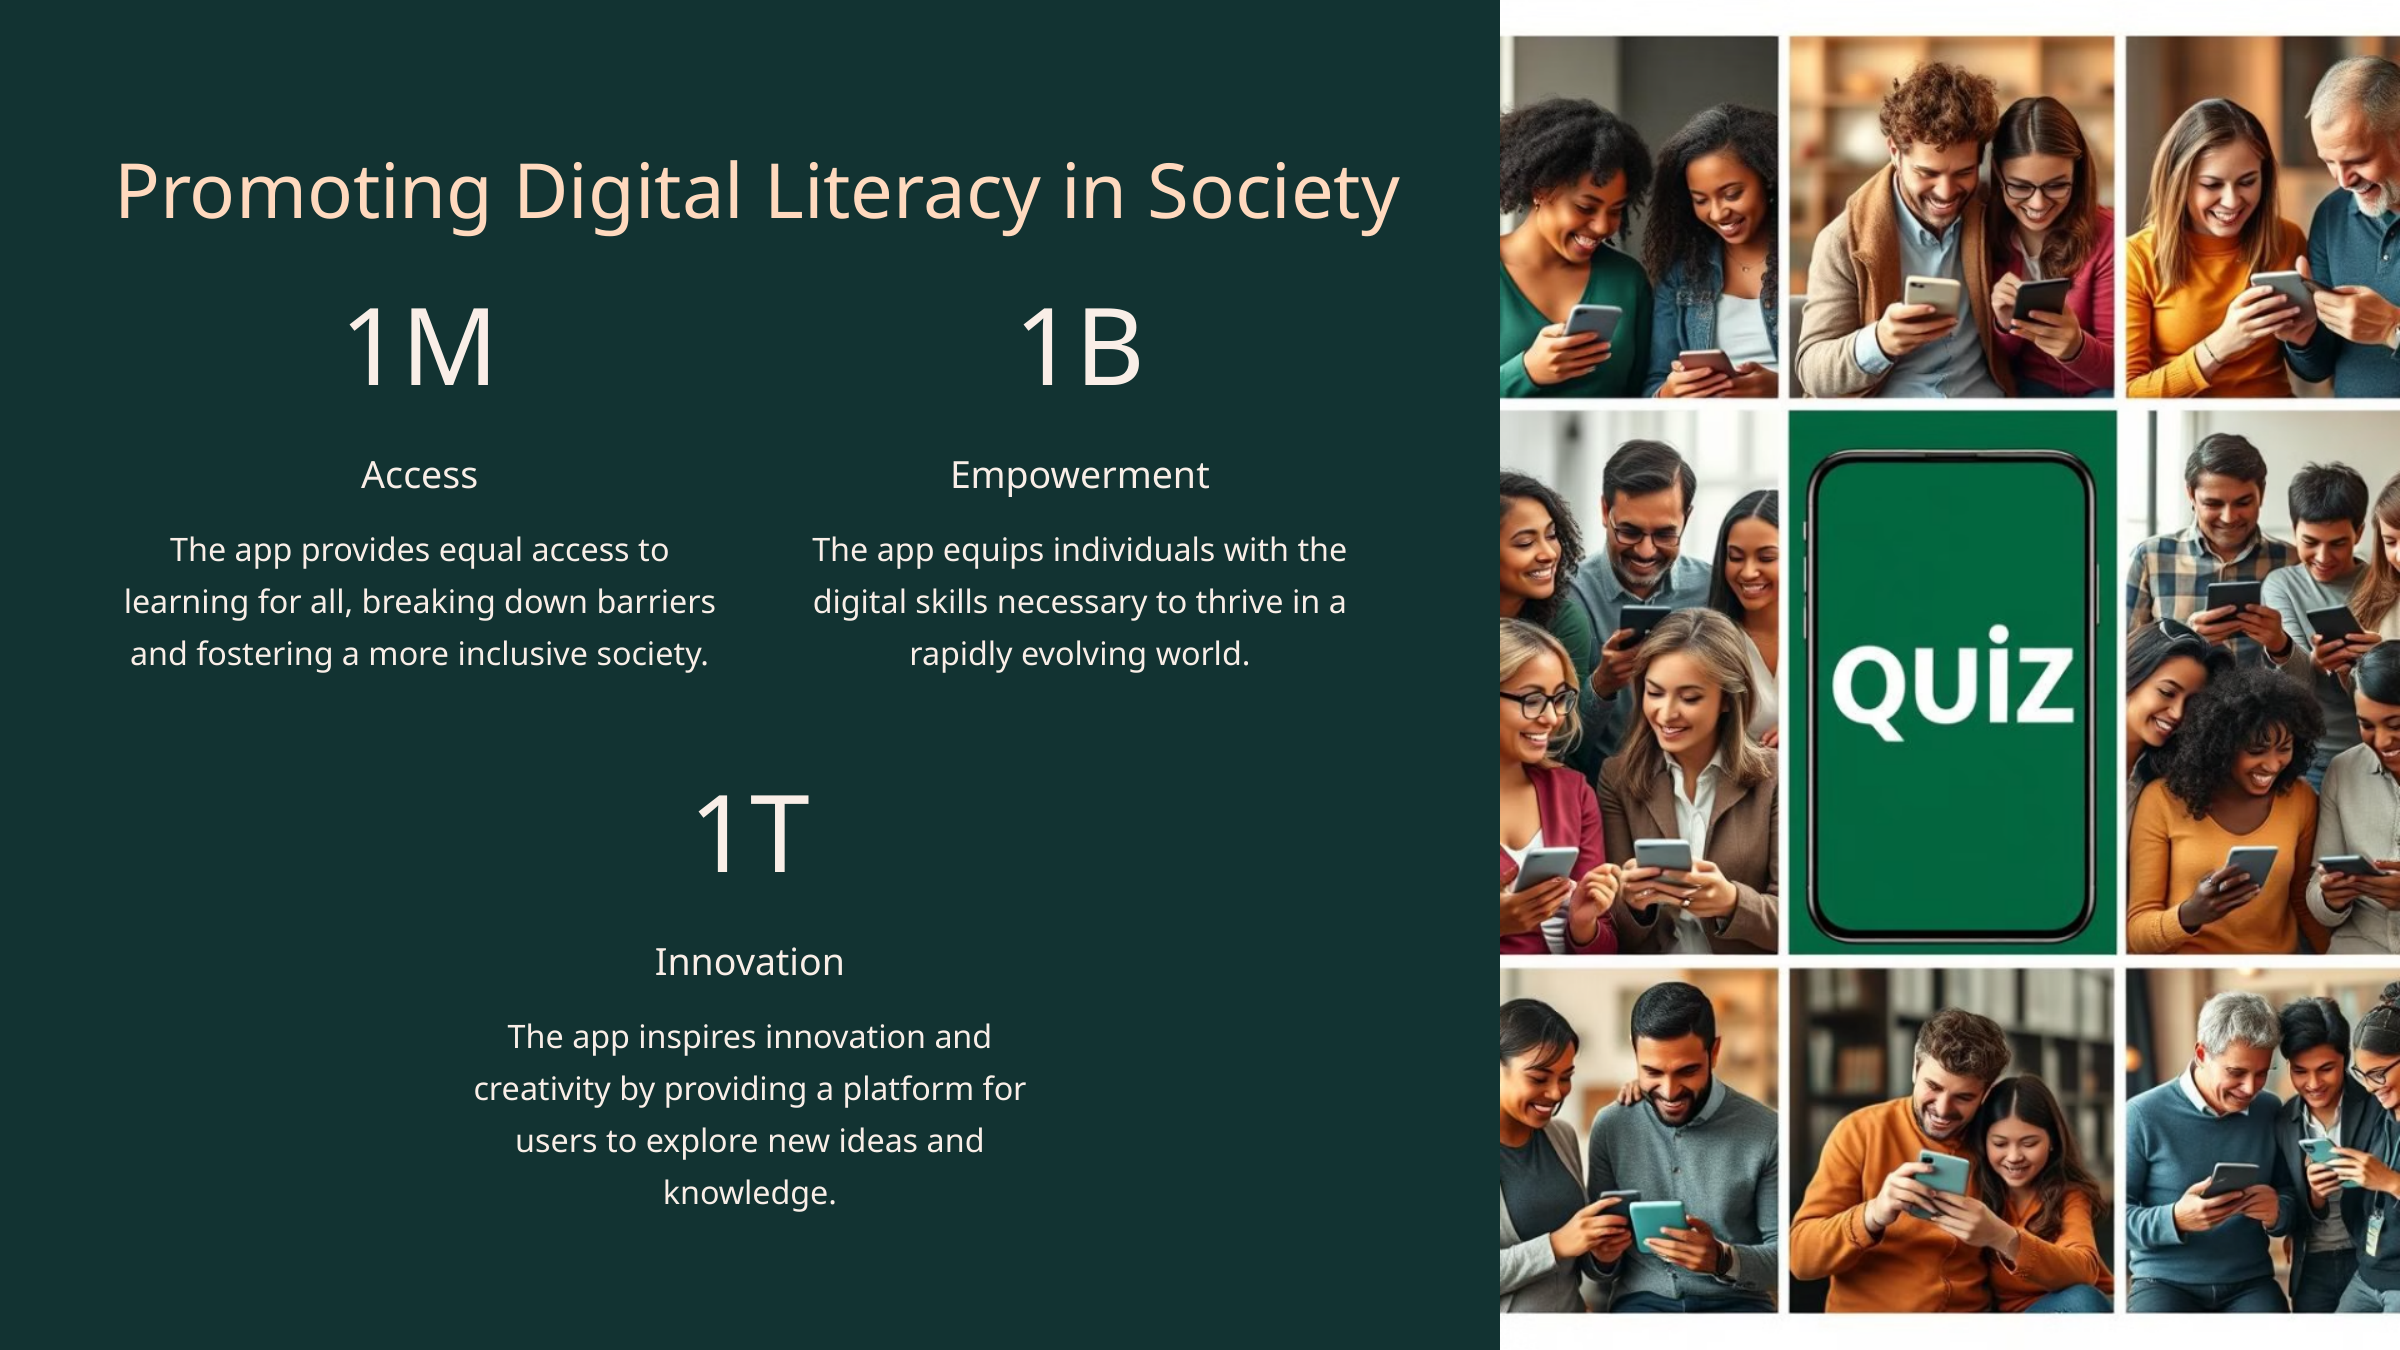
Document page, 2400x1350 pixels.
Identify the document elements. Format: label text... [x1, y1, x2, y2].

text_box 1B [774, 299, 1386, 408]
text_box The app equips individuals with the digital skills necessary to thrive in a rapidly evolving world. [774, 515, 1386, 673]
text_box Innovation [557, 935, 943, 984]
text_box The app provides equal access to learning for all, breaking down barriers and fostering a more inclusive society. [114, 515, 726, 673]
text_box 1M [114, 299, 726, 408]
text_box Empowerment [887, 447, 1273, 496]
text_box The app inspires innovation and creativity by providing a platform for users to explore new ideas and knowledge. [444, 1002, 1056, 1212]
picture [1499, 0, 2400, 1350]
text_box Access [227, 447, 613, 496]
text_box 1T [444, 786, 1056, 895]
text_box Promoting Digital Literacy in Society [114, 137, 1369, 234]
